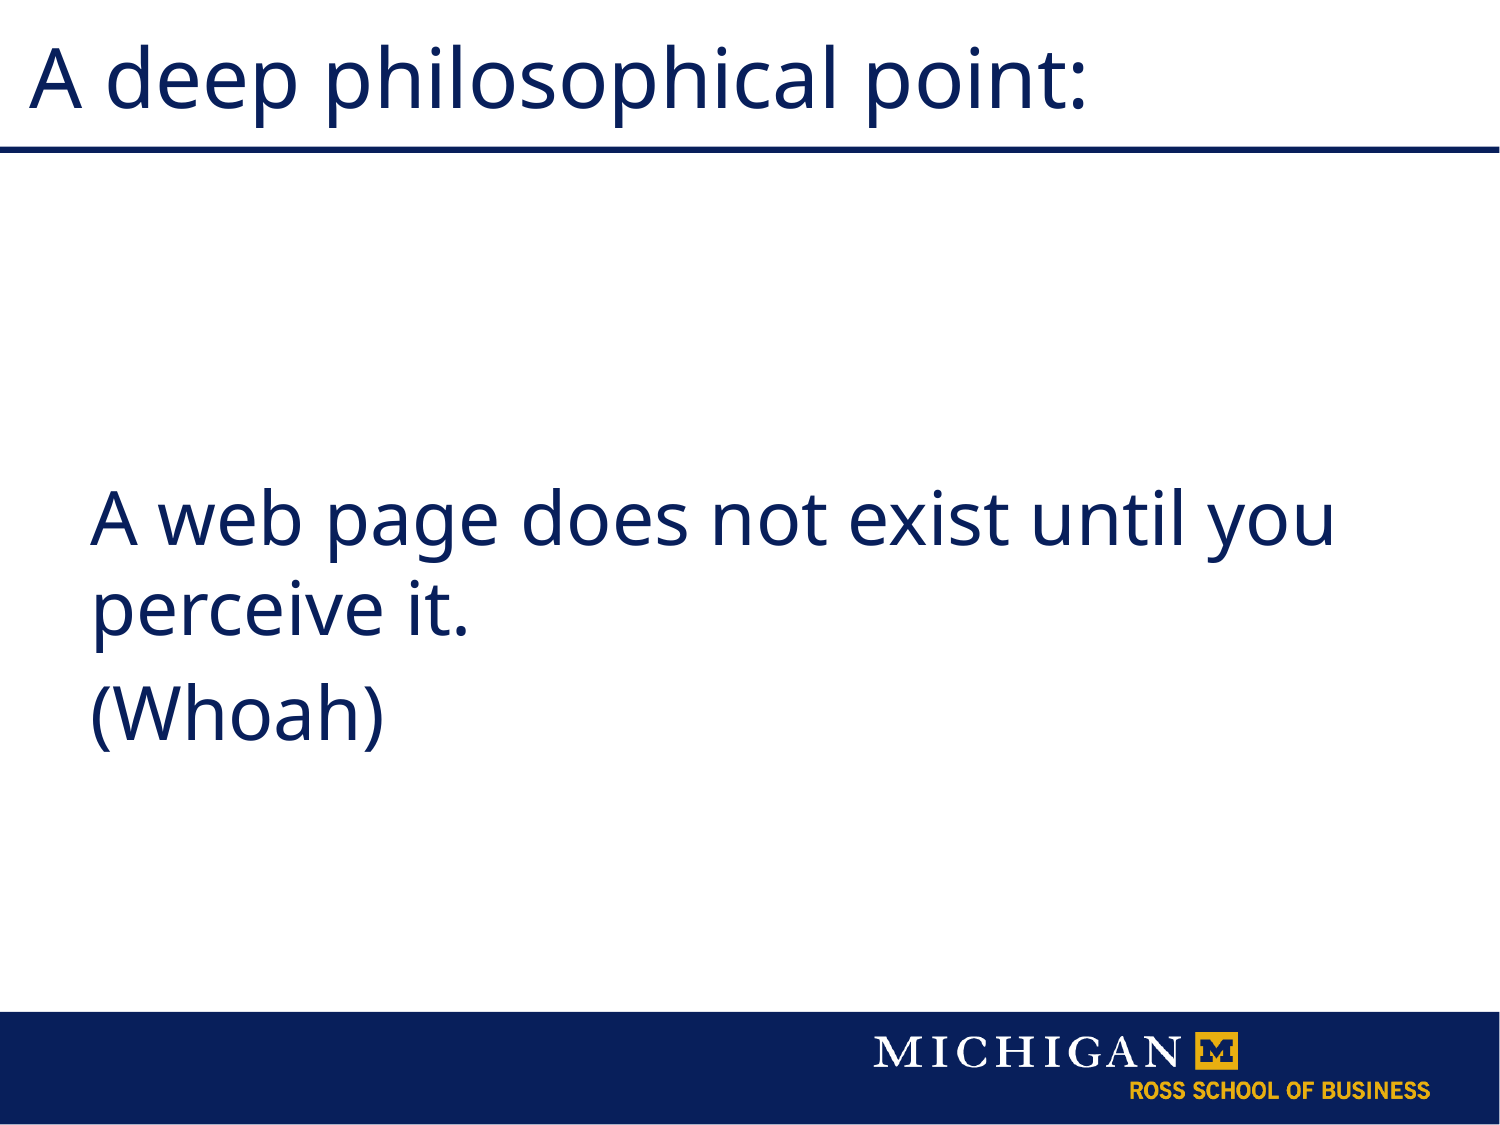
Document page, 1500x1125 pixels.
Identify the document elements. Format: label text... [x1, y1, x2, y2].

picture [862, 1019, 1440, 1112]
title A deep philosophical point: [14, 0, 1477, 150]
list A web page does not exist until you perceive it. (Whoah) [75, 462, 1425, 975]
